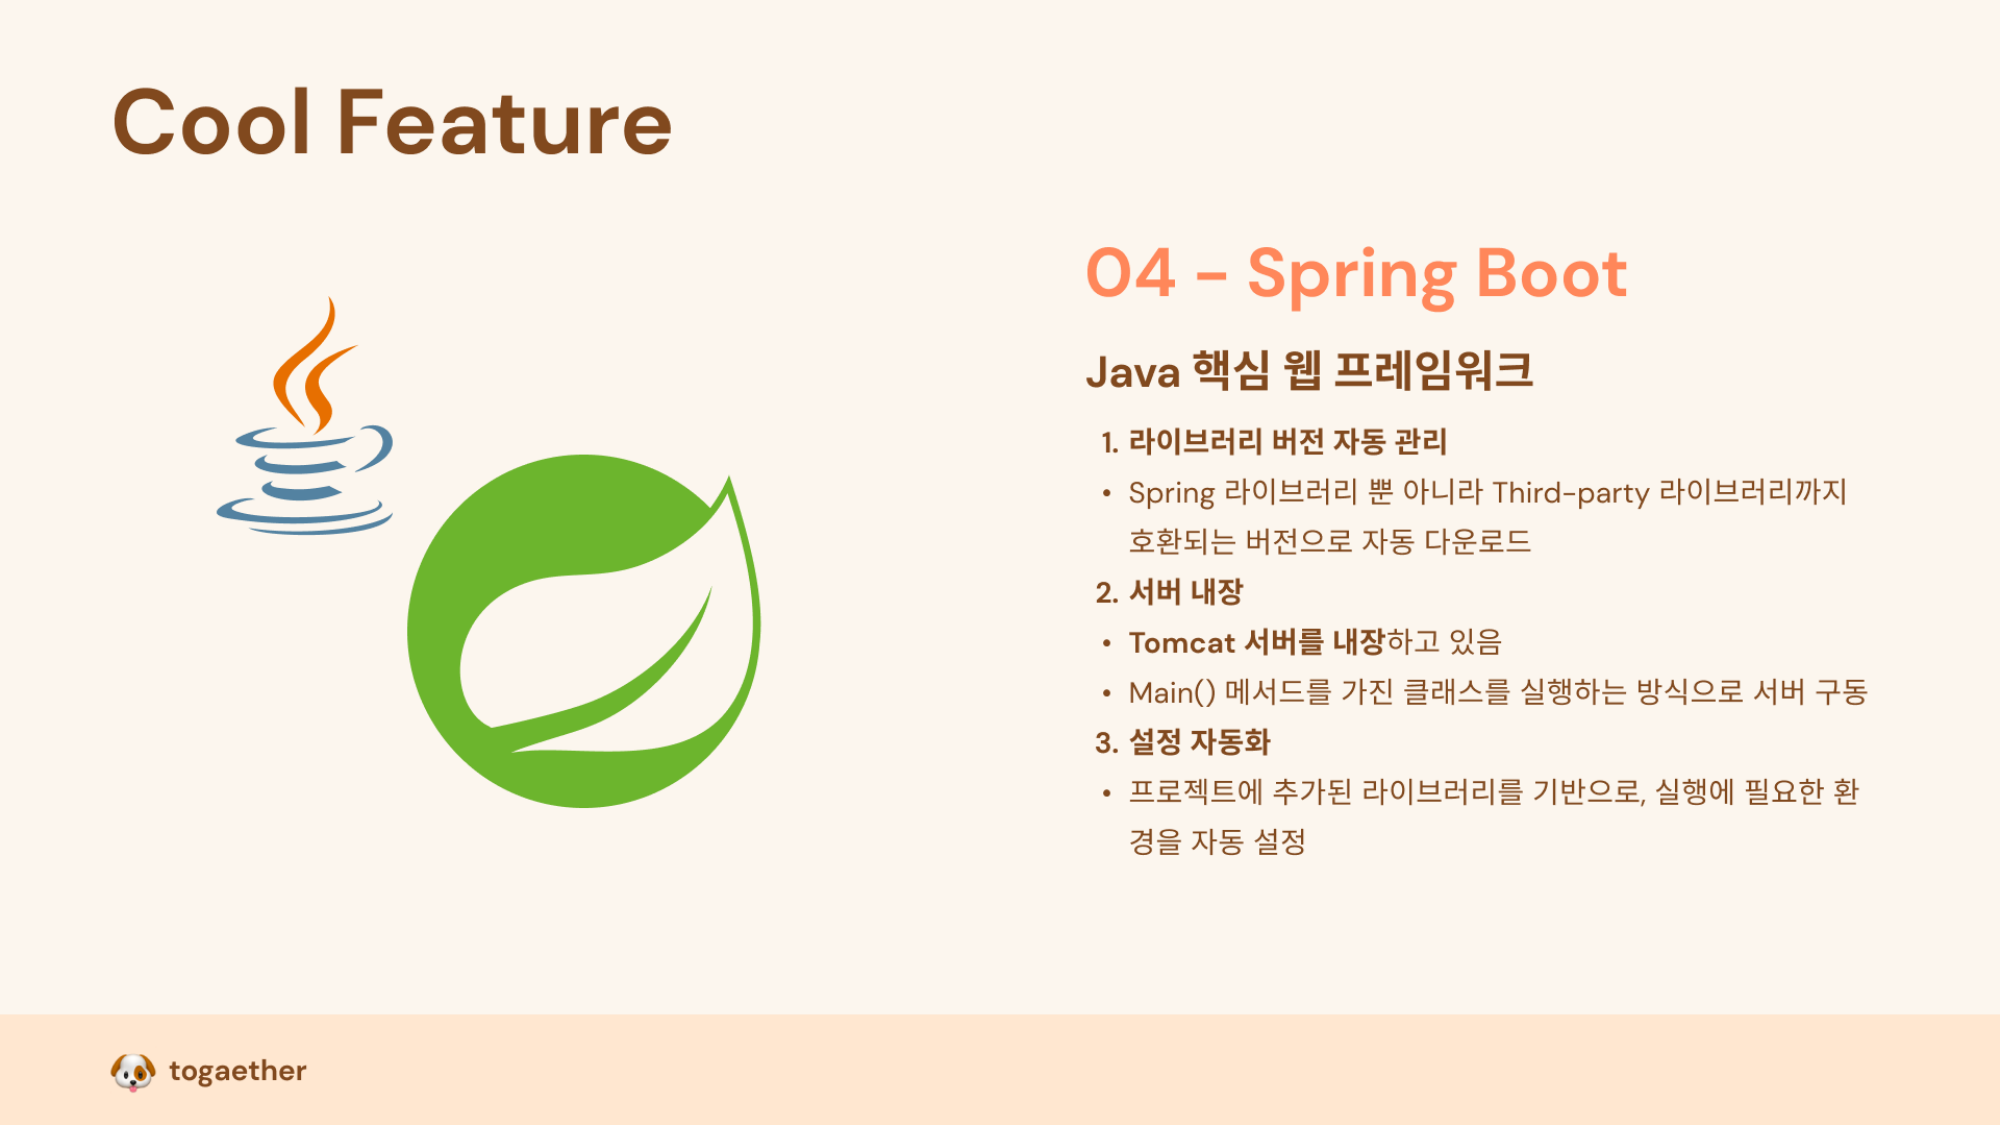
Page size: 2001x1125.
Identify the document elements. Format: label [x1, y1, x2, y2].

list [0, 0, 2000, 1125]
